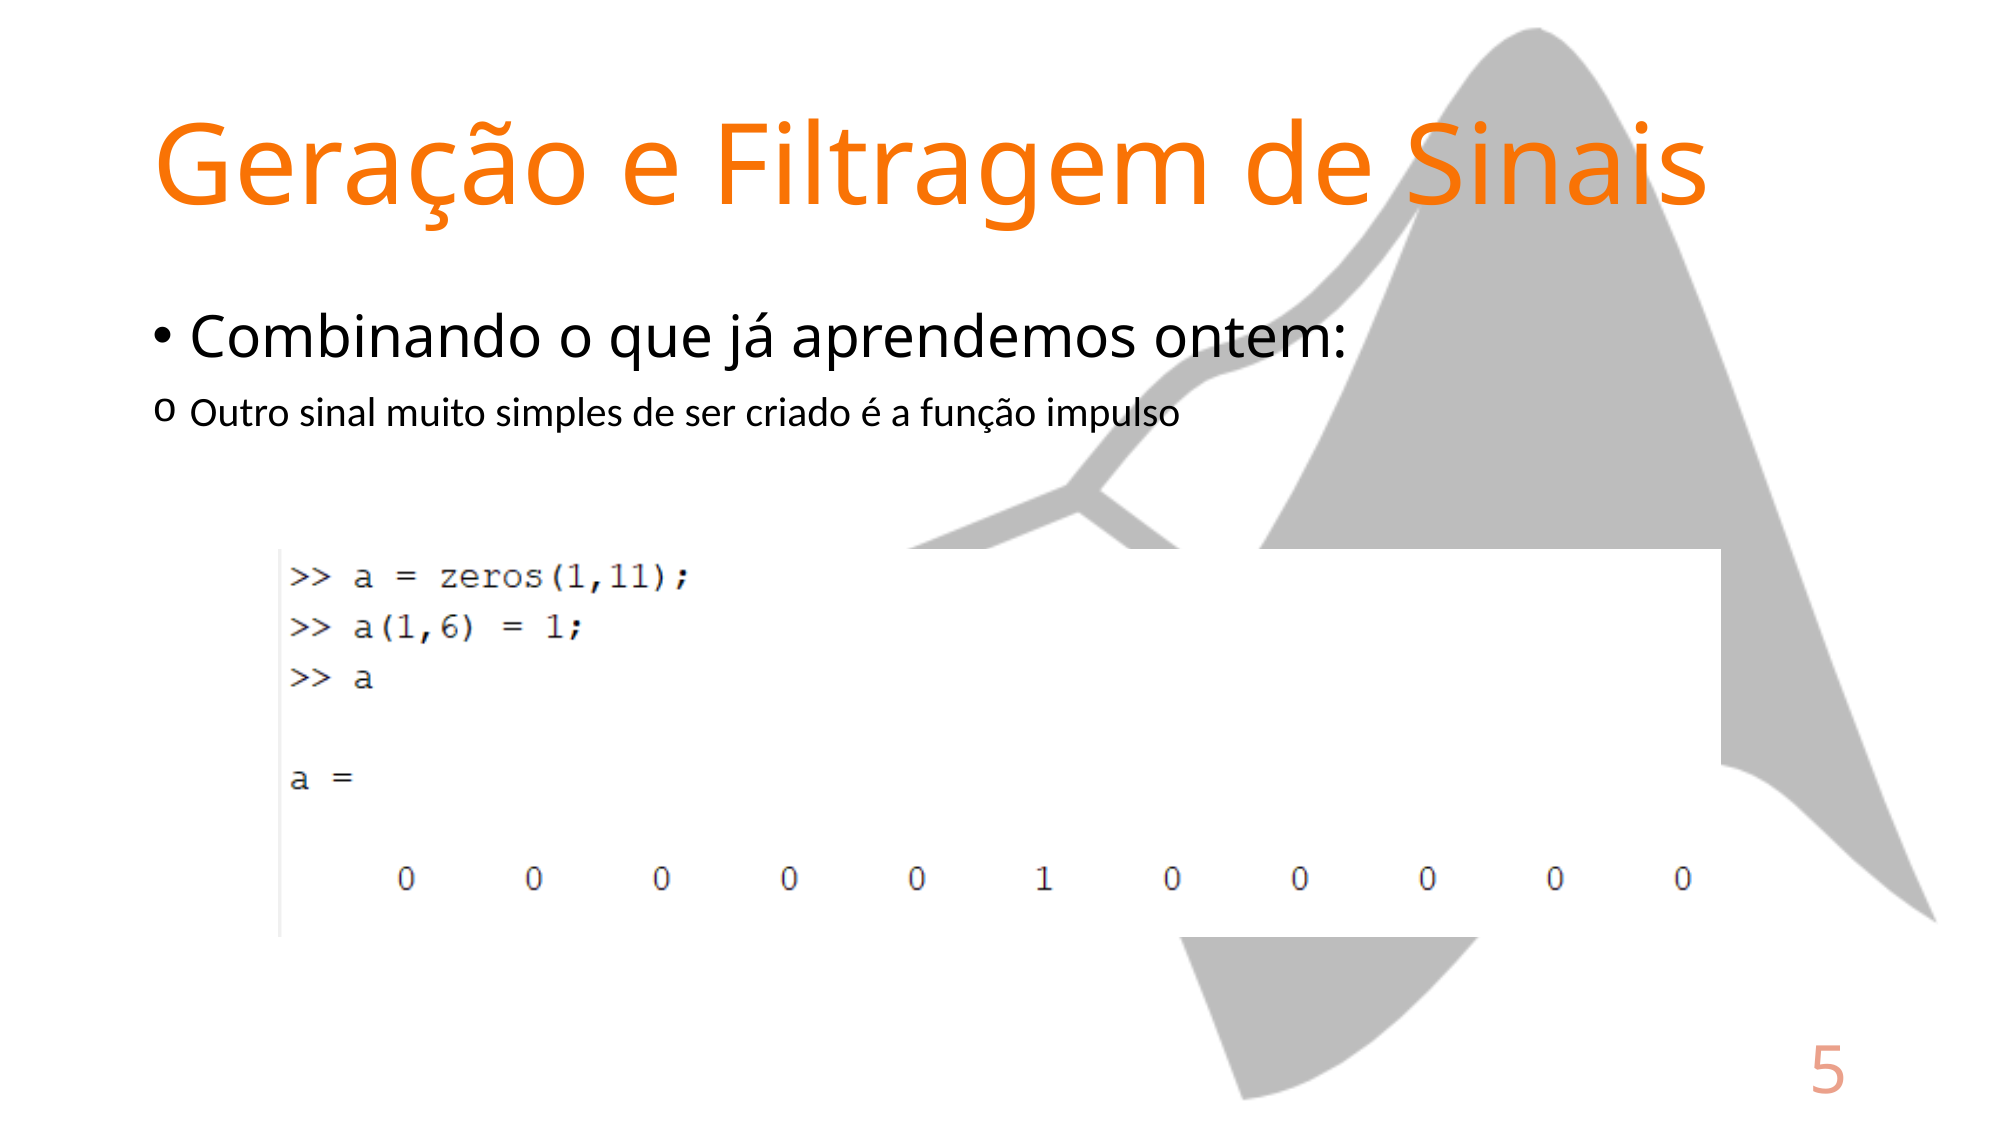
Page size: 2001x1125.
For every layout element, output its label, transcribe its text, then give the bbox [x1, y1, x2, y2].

title Geração e Filtragem de Sinais [137, 59, 1863, 278]
list Combinando o que já aprendemos ontem: Outro sinal muito simples de ser criado é a função impulso [137, 299, 1863, 1014]
slide_number 5 [1412, 1042, 1863, 1103]
picture [278, 549, 1722, 937]
